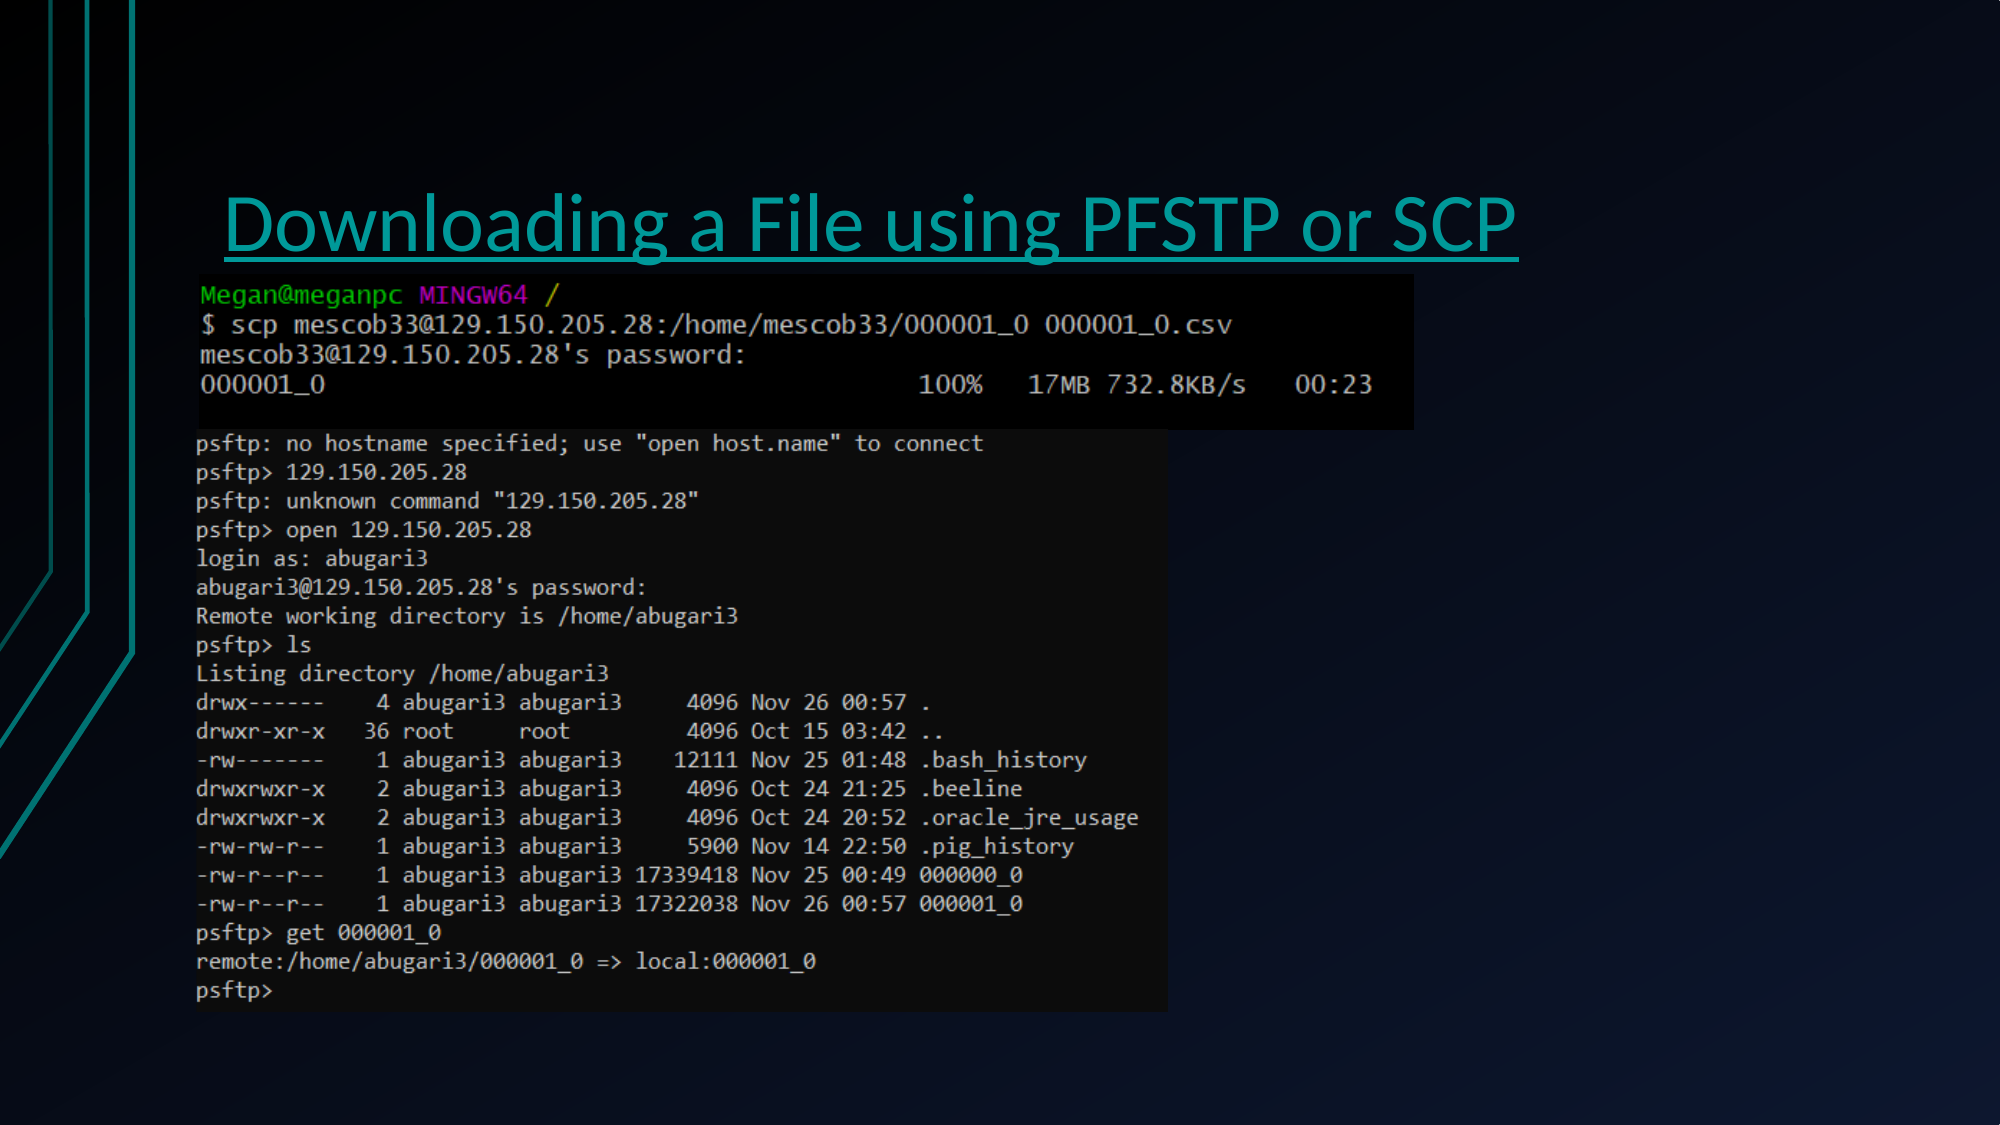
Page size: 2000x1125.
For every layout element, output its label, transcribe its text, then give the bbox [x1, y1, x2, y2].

title Downloading a File using PFSTP or SCP [203, 78, 1904, 280]
picture [196, 429, 1169, 1012]
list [199, 274, 1415, 430]
